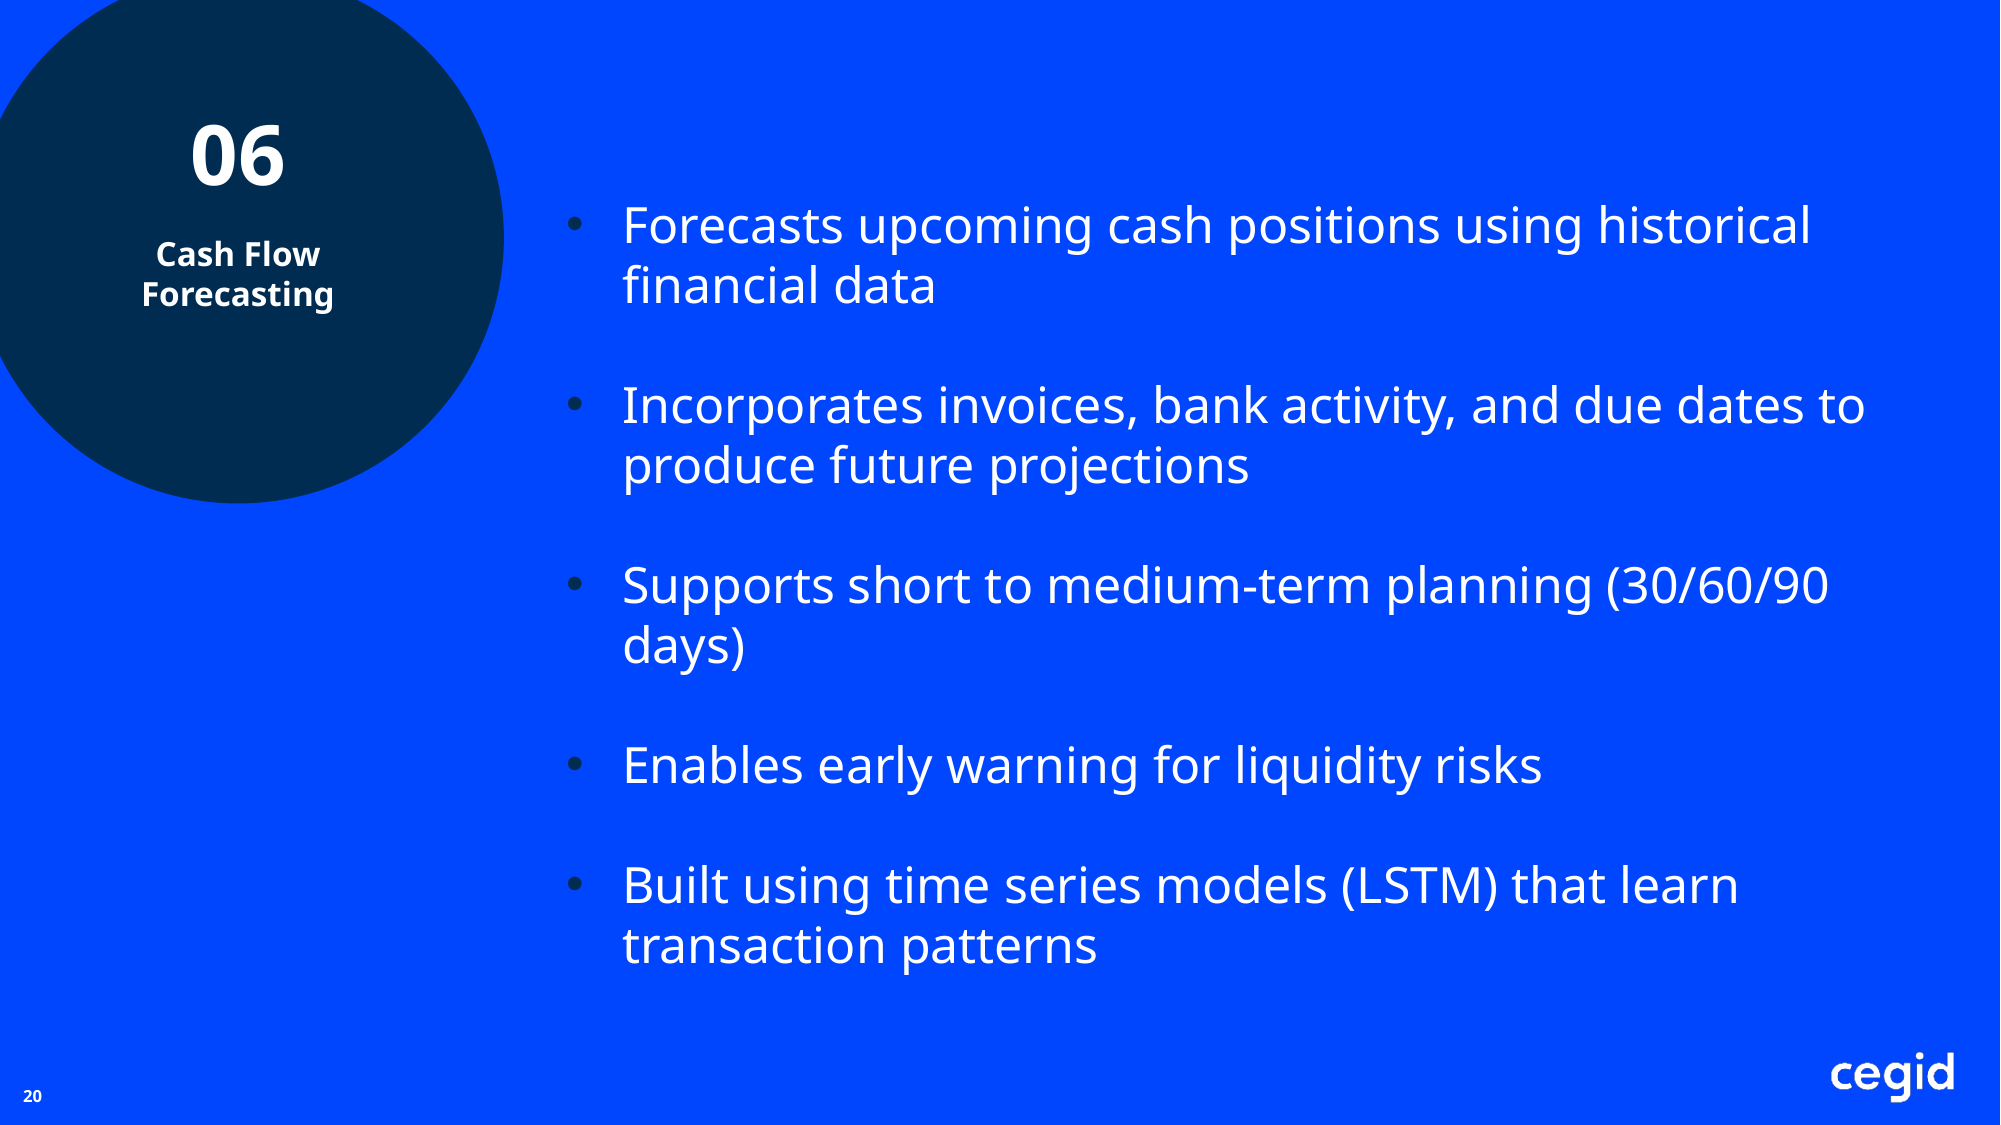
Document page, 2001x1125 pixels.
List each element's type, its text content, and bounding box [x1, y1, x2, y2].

picture [1791, 1012, 1994, 1125]
text_box Forecasts upcoming cash positions using historical financial data Incorporates invoices, bank activity, and due dates to produce future projections Supports short to medium-term planning (30/60/90 days) Enables early warning for liquidity risks Built using time series models (LSTM) that learn transaction patterns [560, 133, 1898, 1034]
text_box Cash Flow Forecasting [102, 233, 374, 314]
slide_number 20 [17, 1087, 61, 1108]
text_box 06 [171, 101, 306, 202]
text_box [0, 0, 505, 504]
